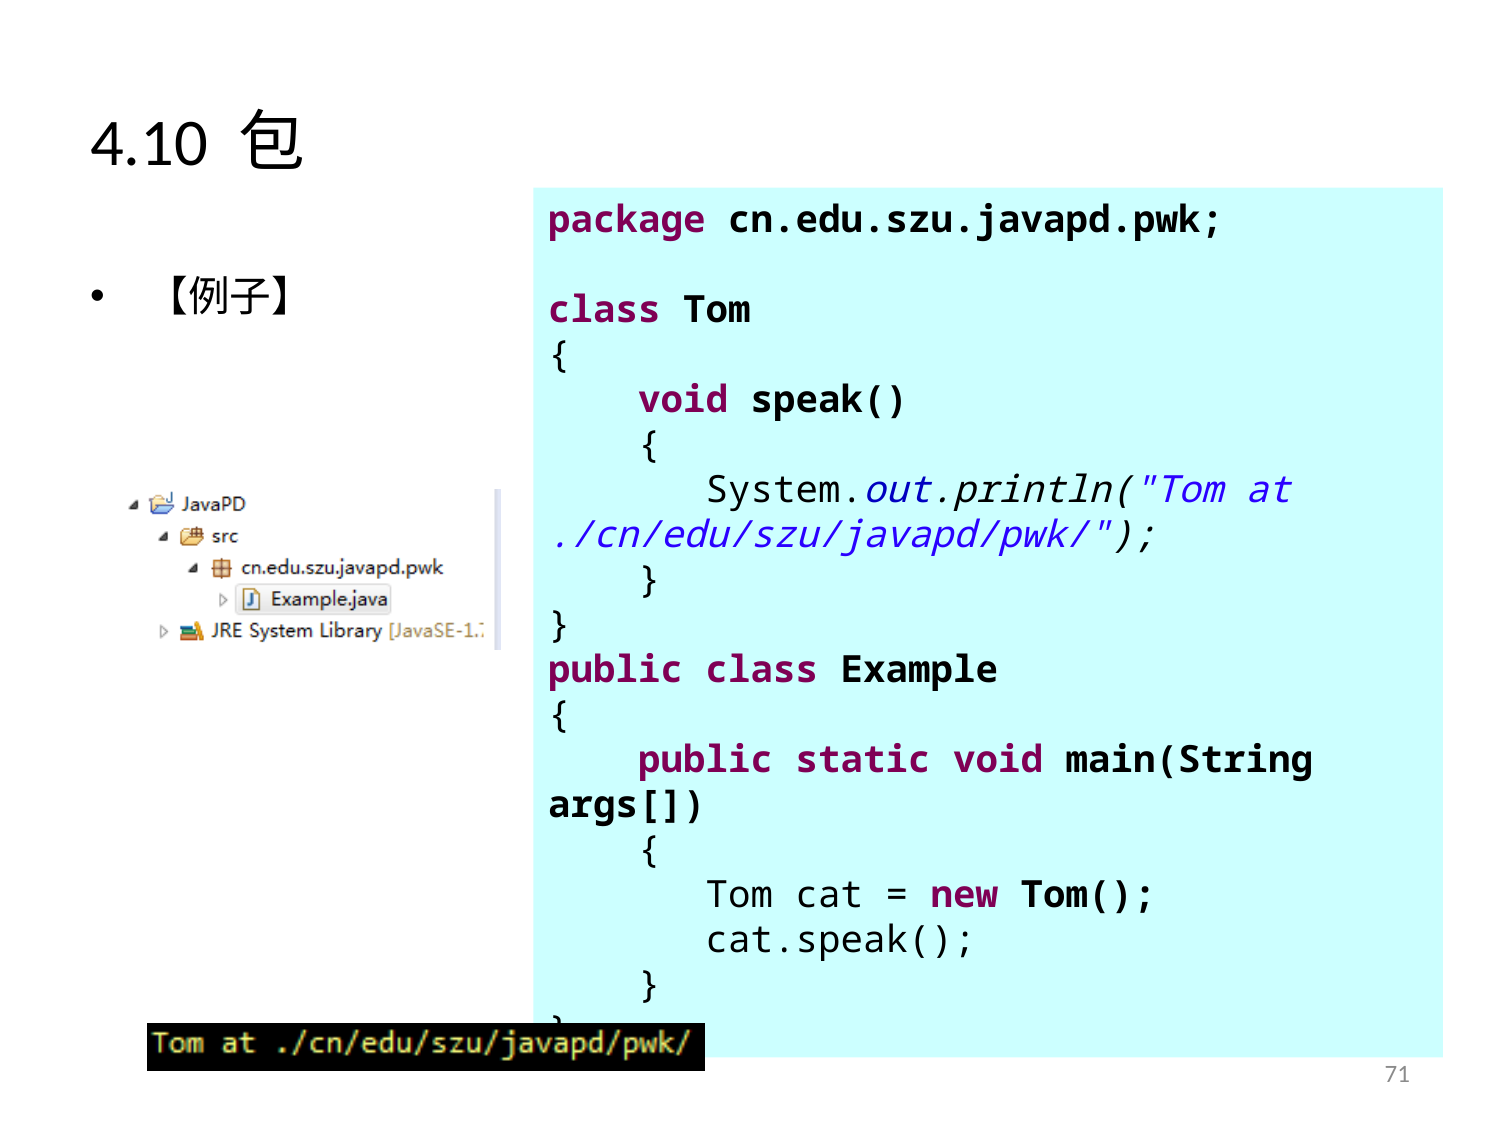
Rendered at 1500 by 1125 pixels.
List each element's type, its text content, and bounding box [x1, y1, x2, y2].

slide_number 71 [1074, 1042, 1425, 1103]
title 4.10 包 [75, 45, 1425, 233]
picture [117, 489, 502, 650]
list 【例子】 [75, 262, 1425, 1005]
picture [147, 1022, 705, 1071]
text_box package cn.edu.szu.javapd.pwk; class Tom { void speak() { System.out.println("Tom at ./cn/edu/szu/javapd/pwk/"); } } public class Example { public static void main(String args[]) { Tom cat = new Tom(); cat.speak(); } } [533, 187, 1443, 1058]
